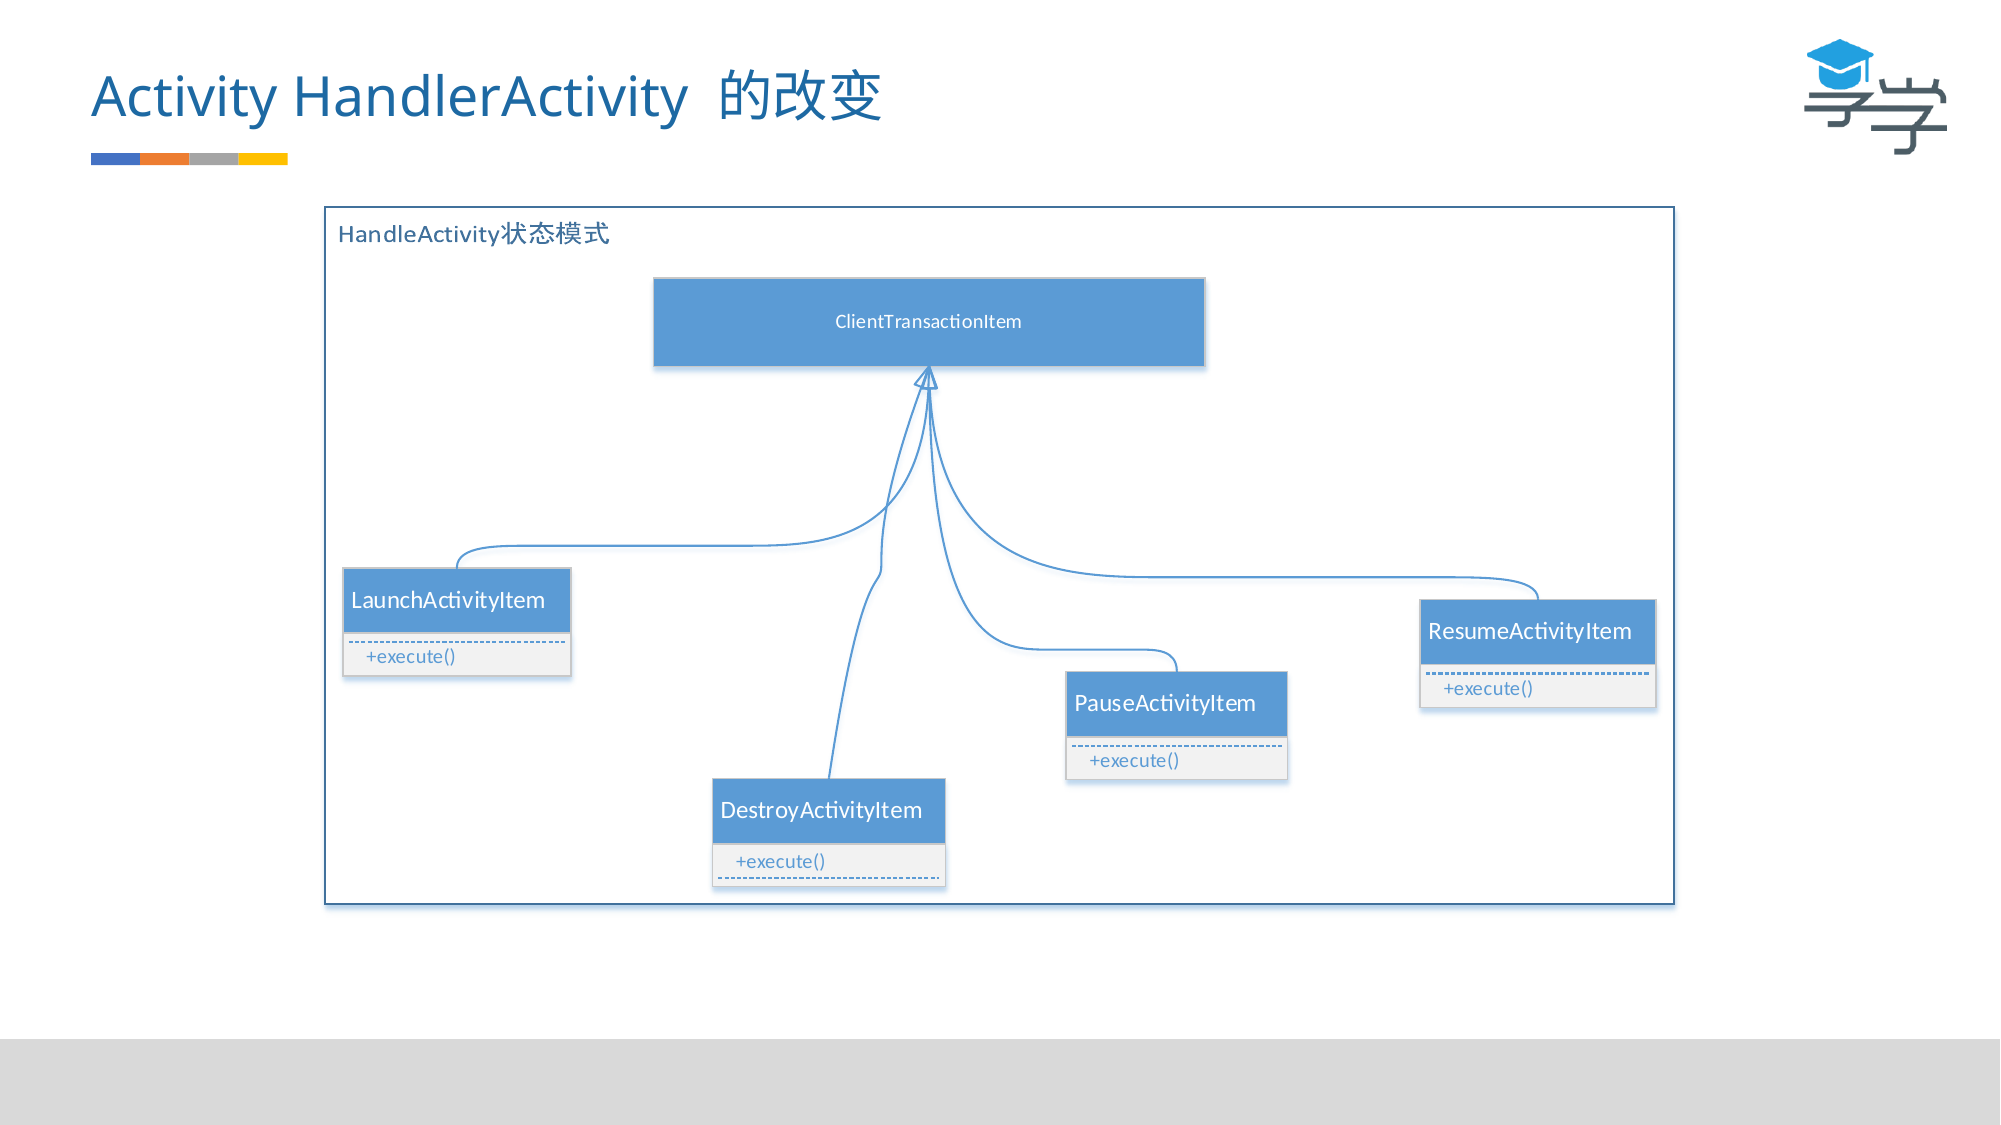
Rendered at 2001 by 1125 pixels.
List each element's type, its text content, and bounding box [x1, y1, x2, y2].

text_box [311, 199, 1689, 926]
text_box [90, 152, 288, 166]
picture [1799, 20, 1952, 173]
text_box Activity HandlerActivity 的改变 [91, 60, 1042, 128]
